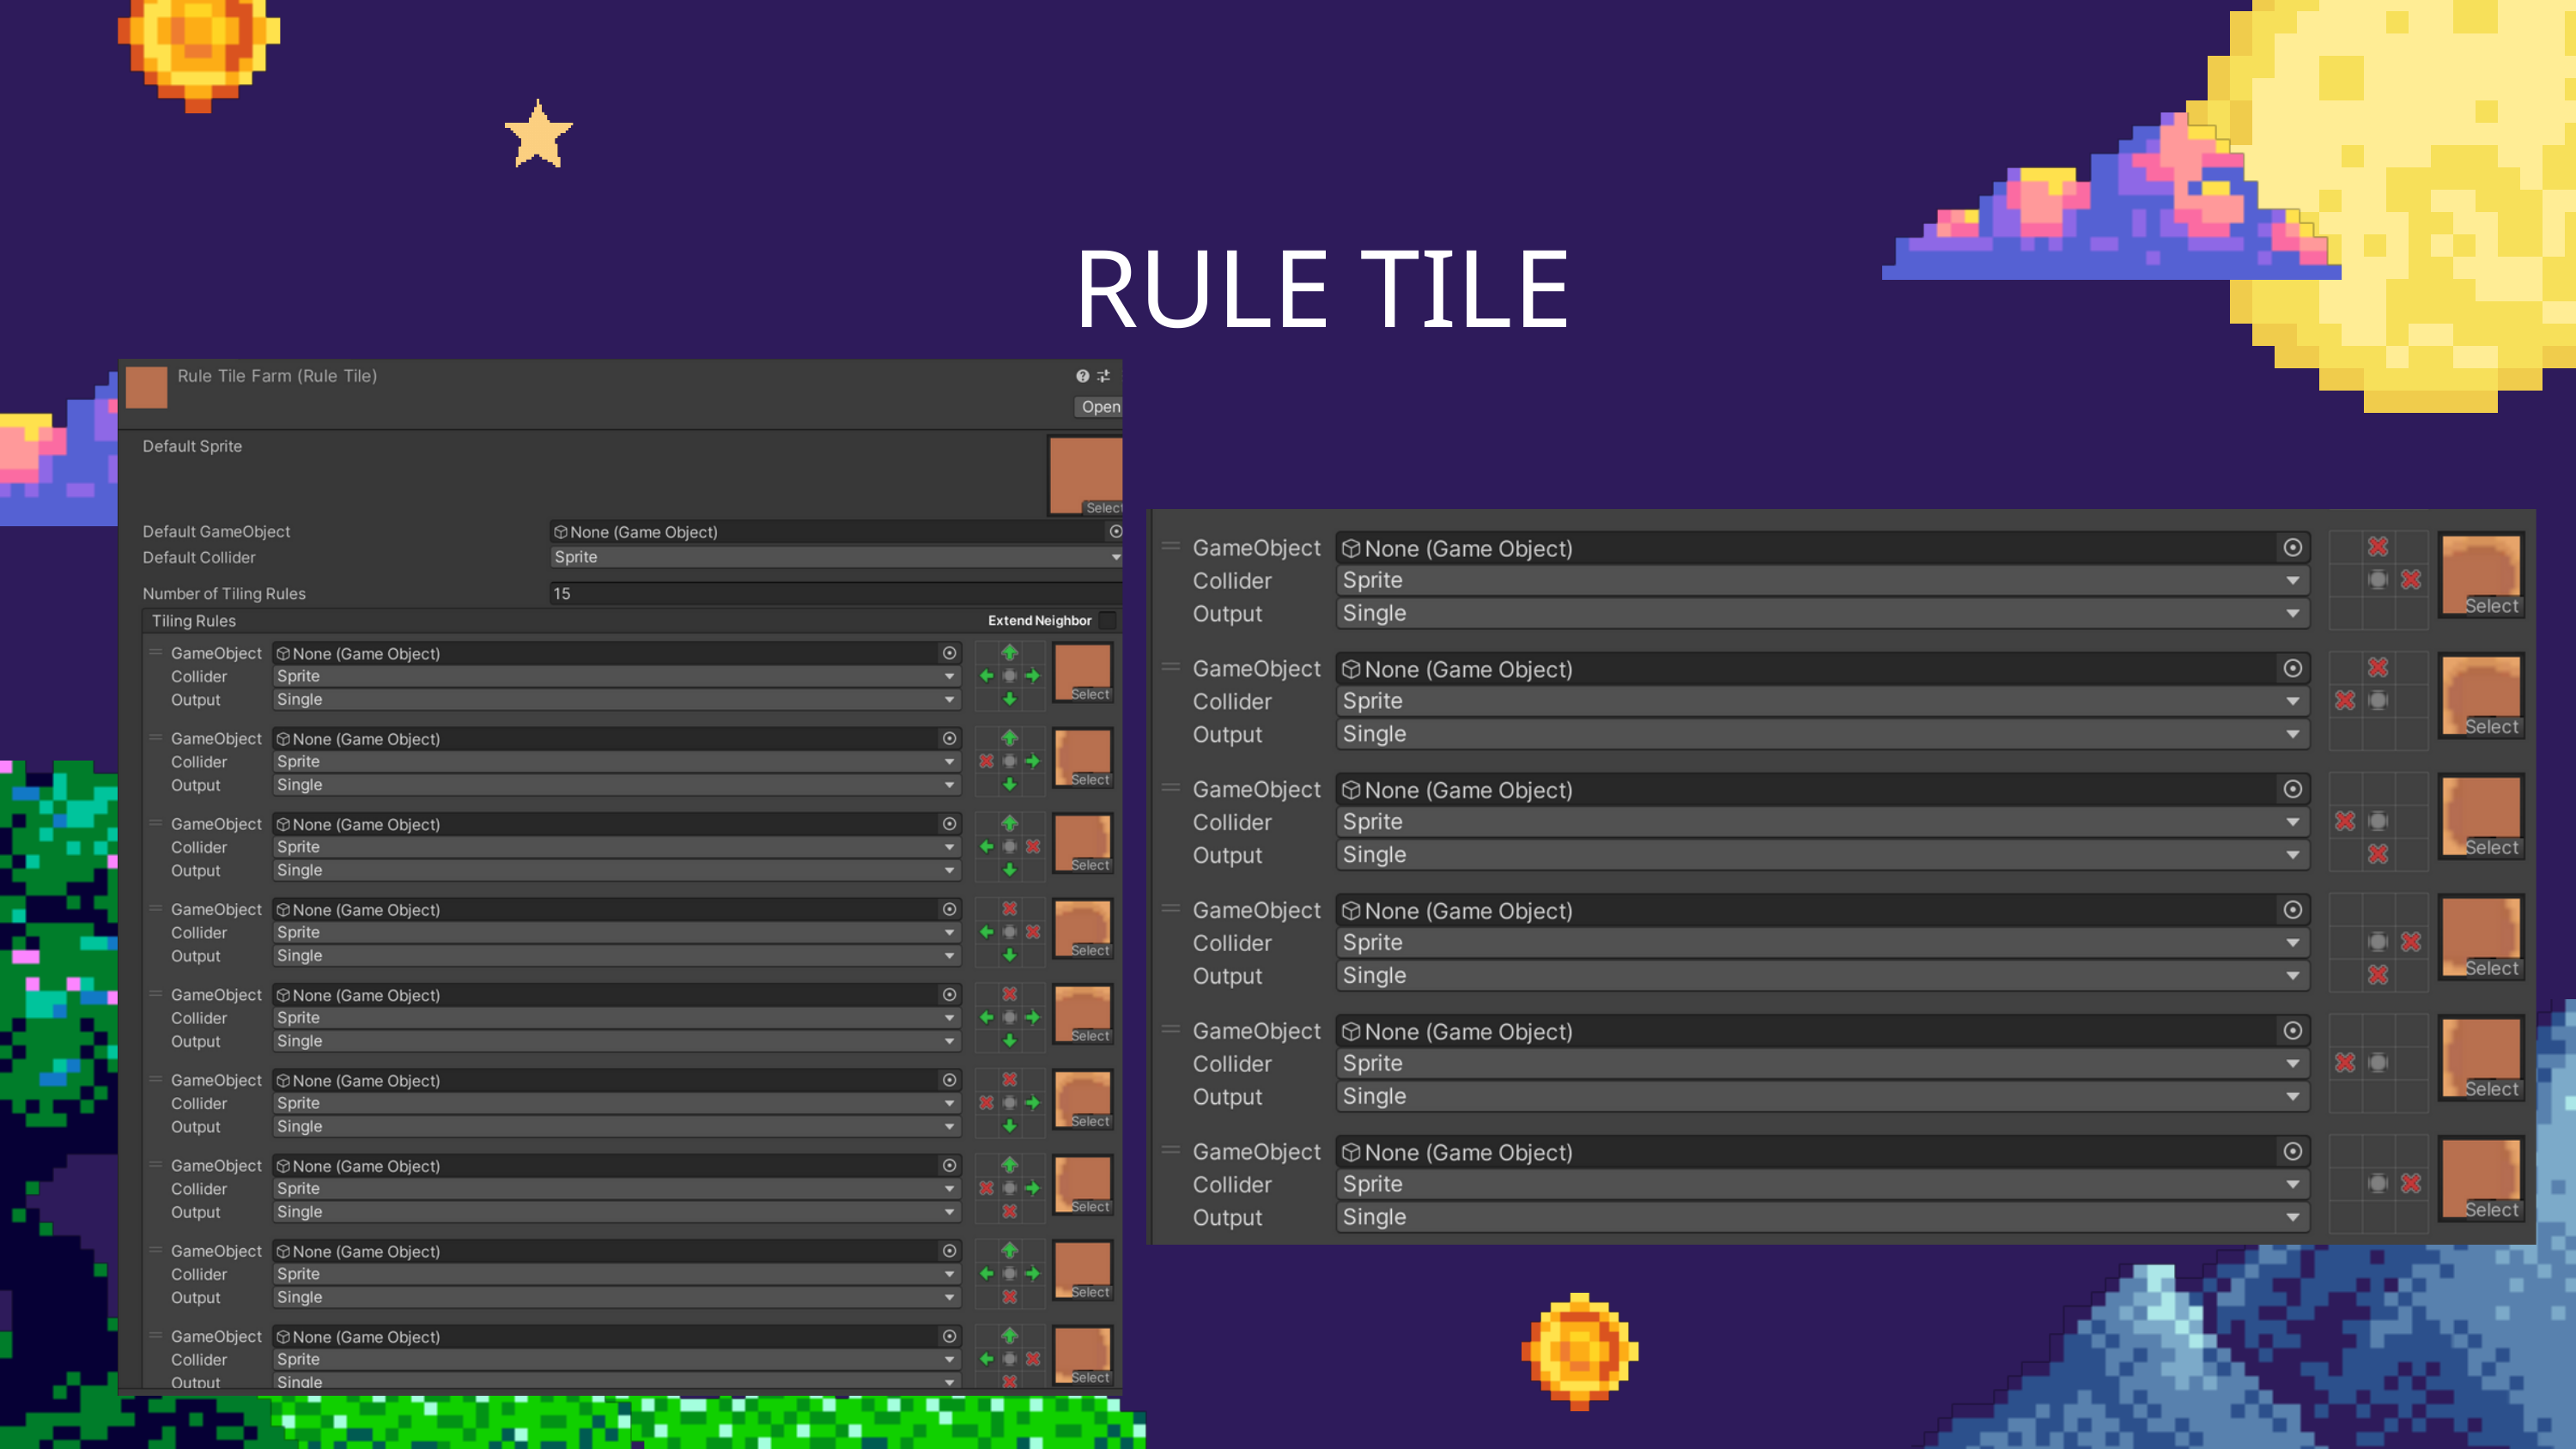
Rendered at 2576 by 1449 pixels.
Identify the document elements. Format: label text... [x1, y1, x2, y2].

text_box [505, 99, 574, 167]
text_box [118, 0, 281, 113]
text_box [1521, 1293, 1639, 1411]
text_box [1881, 112, 2342, 280]
text_box [0, 761, 341, 1449]
text_box [1911, 999, 2576, 1449]
text_box [118, 359, 1123, 1396]
text_box RULE TILE [372, 227, 2274, 349]
text_box [0, 359, 118, 526]
text_box [341, 1396, 645, 1449]
text_box [1146, 509, 2537, 1246]
text_box [645, 1361, 1160, 1449]
text_box [2185, 0, 2576, 413]
